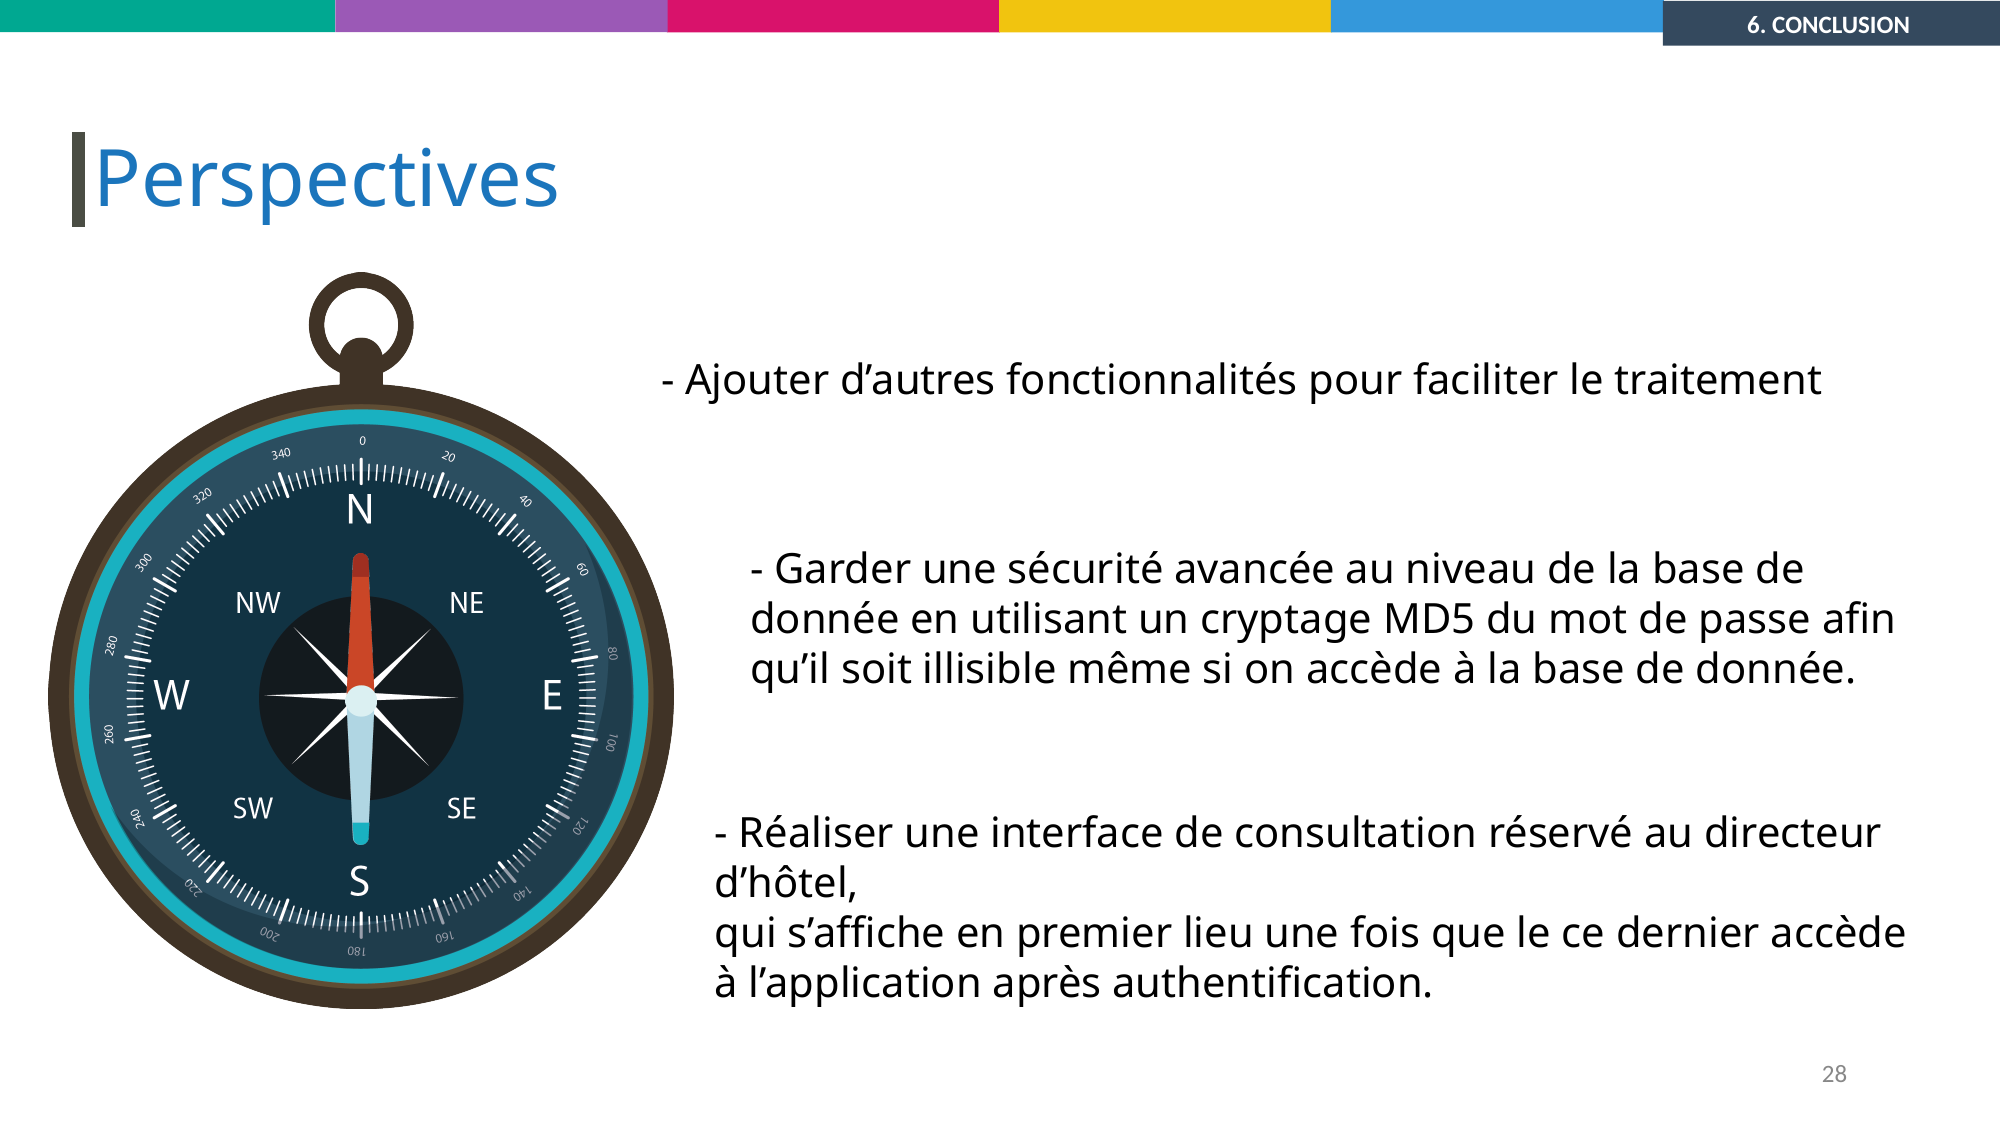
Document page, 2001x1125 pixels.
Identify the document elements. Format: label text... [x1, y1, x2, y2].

slide_number ‹#› [1412, 1042, 1863, 1103]
text_box [1330, 0, 1662, 33]
text_box - Réaliser une interface de consultation réservé au directeur d’hôtel, qui s’affiche en premier lieu une fois que le ce dernier accède à l’application après authentification. [699, 798, 1963, 865]
text_box [668, 0, 999, 33]
text_box [0, 0, 335, 33]
text_box - Garder une sécurité avancée au niveau de la base de donnée en utilisant un cryptage MD5 du mot de passe afin qu’il soit illisible même si on accède à la base de donnée. [735, 534, 1928, 601]
text_box Perspectives [78, 130, 1804, 252]
text_box - Ajouter d’autres fonctionnalités pour faciliter le traitement [679, 345, 1839, 411]
text_box [999, 0, 1330, 33]
text_box 6. CONCLUSION [1662, 0, 2000, 46]
picture [47, 271, 674, 1009]
text_box [335, 0, 668, 33]
